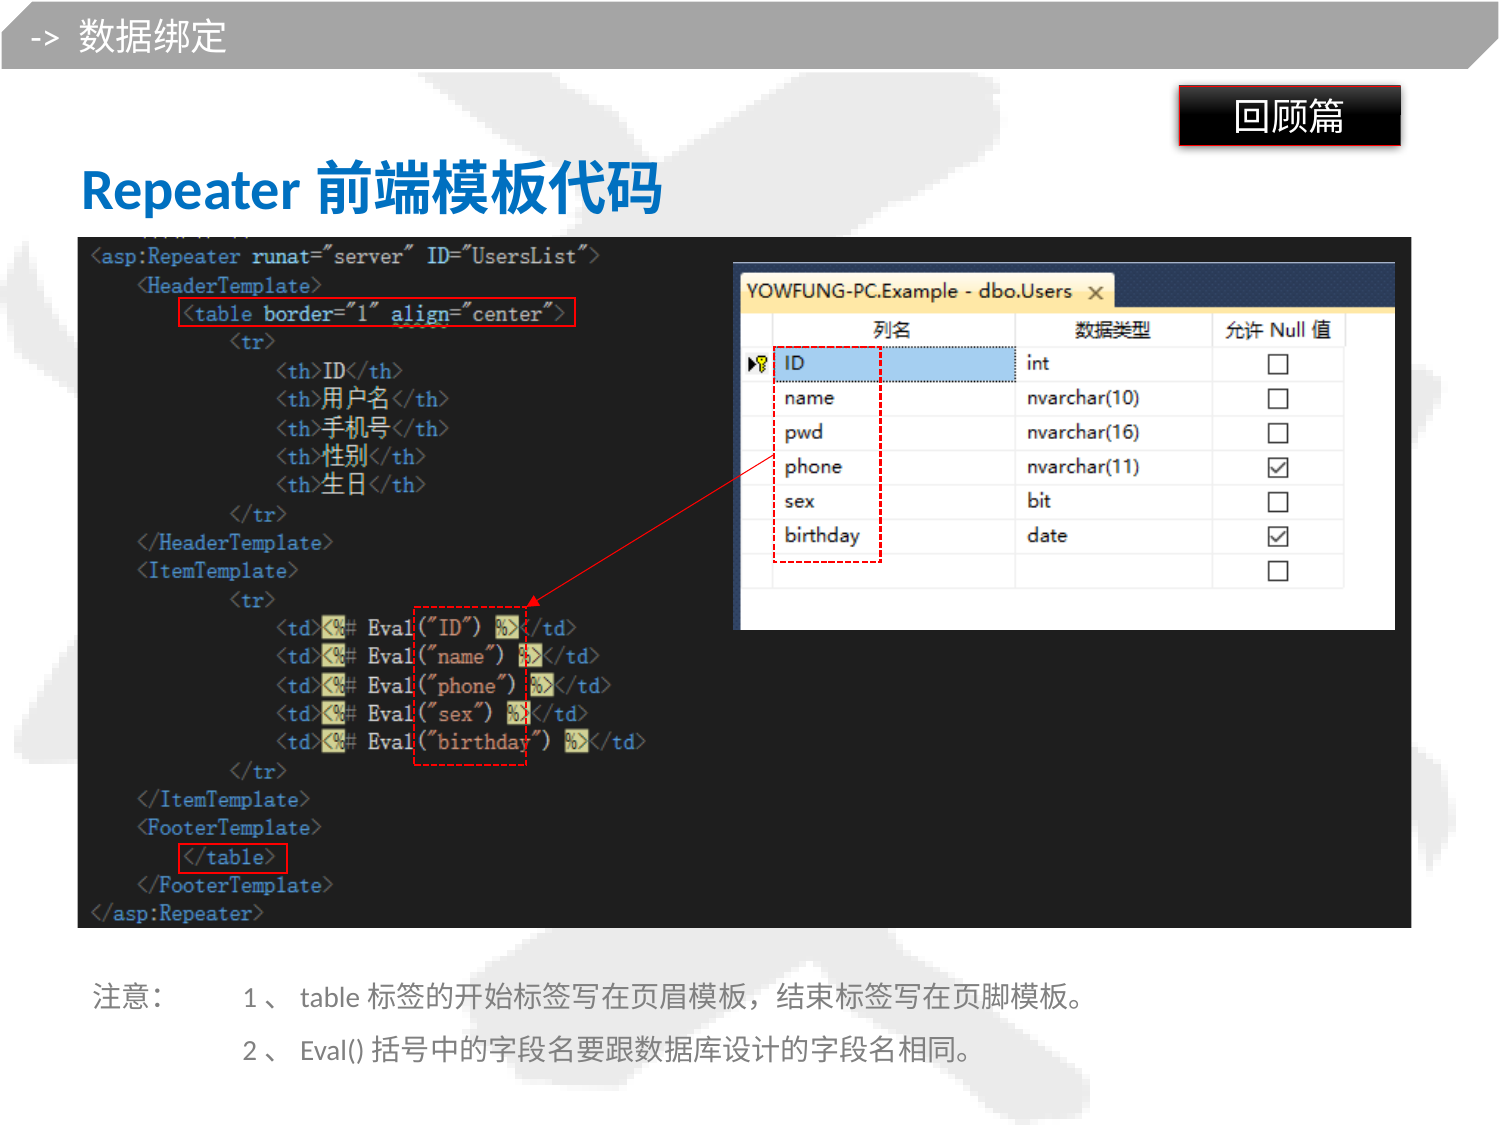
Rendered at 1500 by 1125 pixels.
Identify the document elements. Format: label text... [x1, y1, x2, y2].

text_box Repeater前端模板代码 [66, 143, 1401, 229]
text_box 回顾篇 [1178, 85, 1401, 146]
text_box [179, 262, 1395, 873]
picture [77, 237, 1412, 928]
text_box 注意： 1、table标签的开始标签写在页眉模板，结束标签写在页脚模板。 2、Eval()括号中的字段名要跟数据库设计的字段名相同。 [77, 953, 1412, 1074]
text_box -> 数据绑定 [0, 0, 1500, 73]
